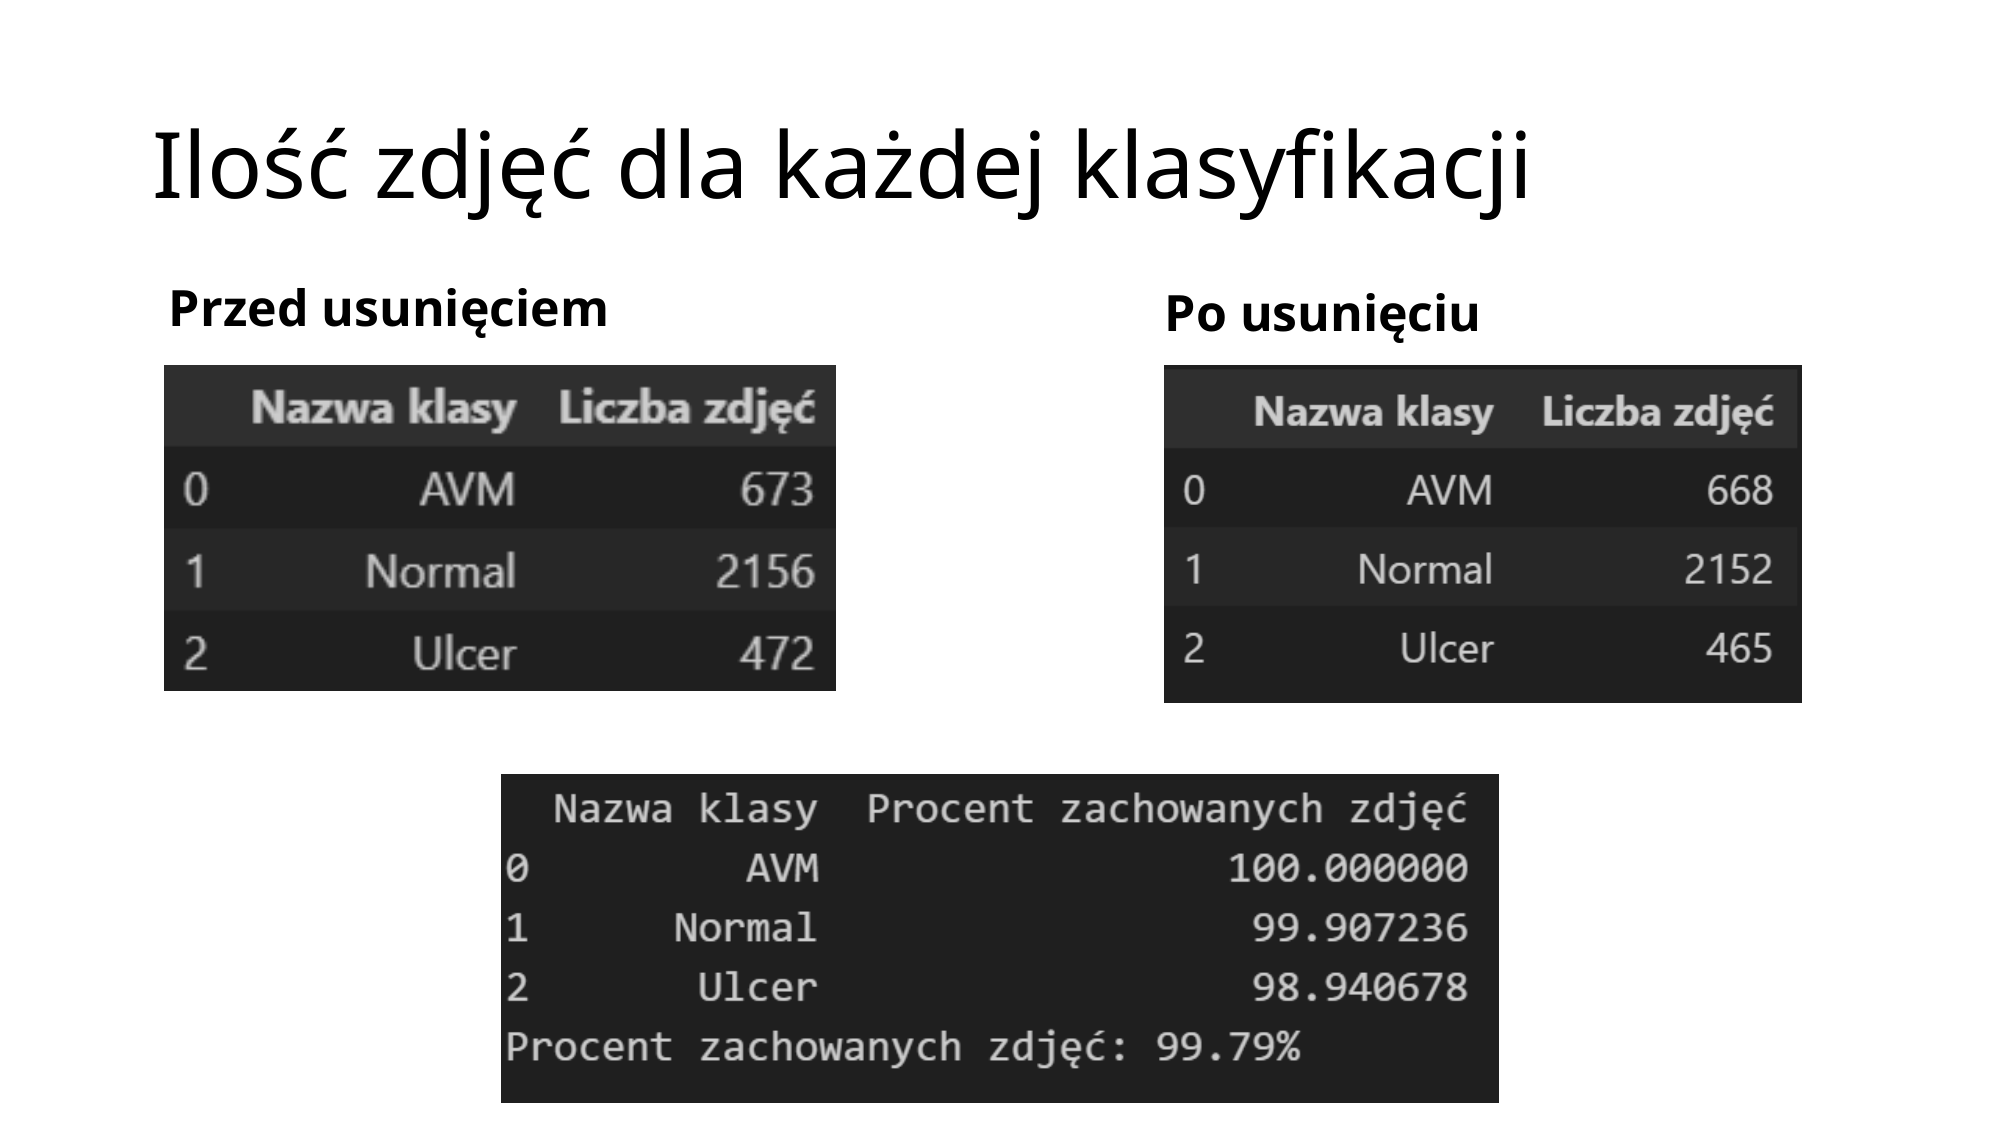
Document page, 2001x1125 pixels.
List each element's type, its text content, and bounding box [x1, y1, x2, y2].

list Po usunięciu [1149, 214, 2000, 351]
picture [500, 774, 1499, 1104]
title Ilość zdjęć dla każdej klasyfikacji [137, 59, 1863, 278]
picture [1163, 365, 1802, 704]
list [164, 365, 837, 692]
list Przed usunięciem [153, 209, 1000, 345]
